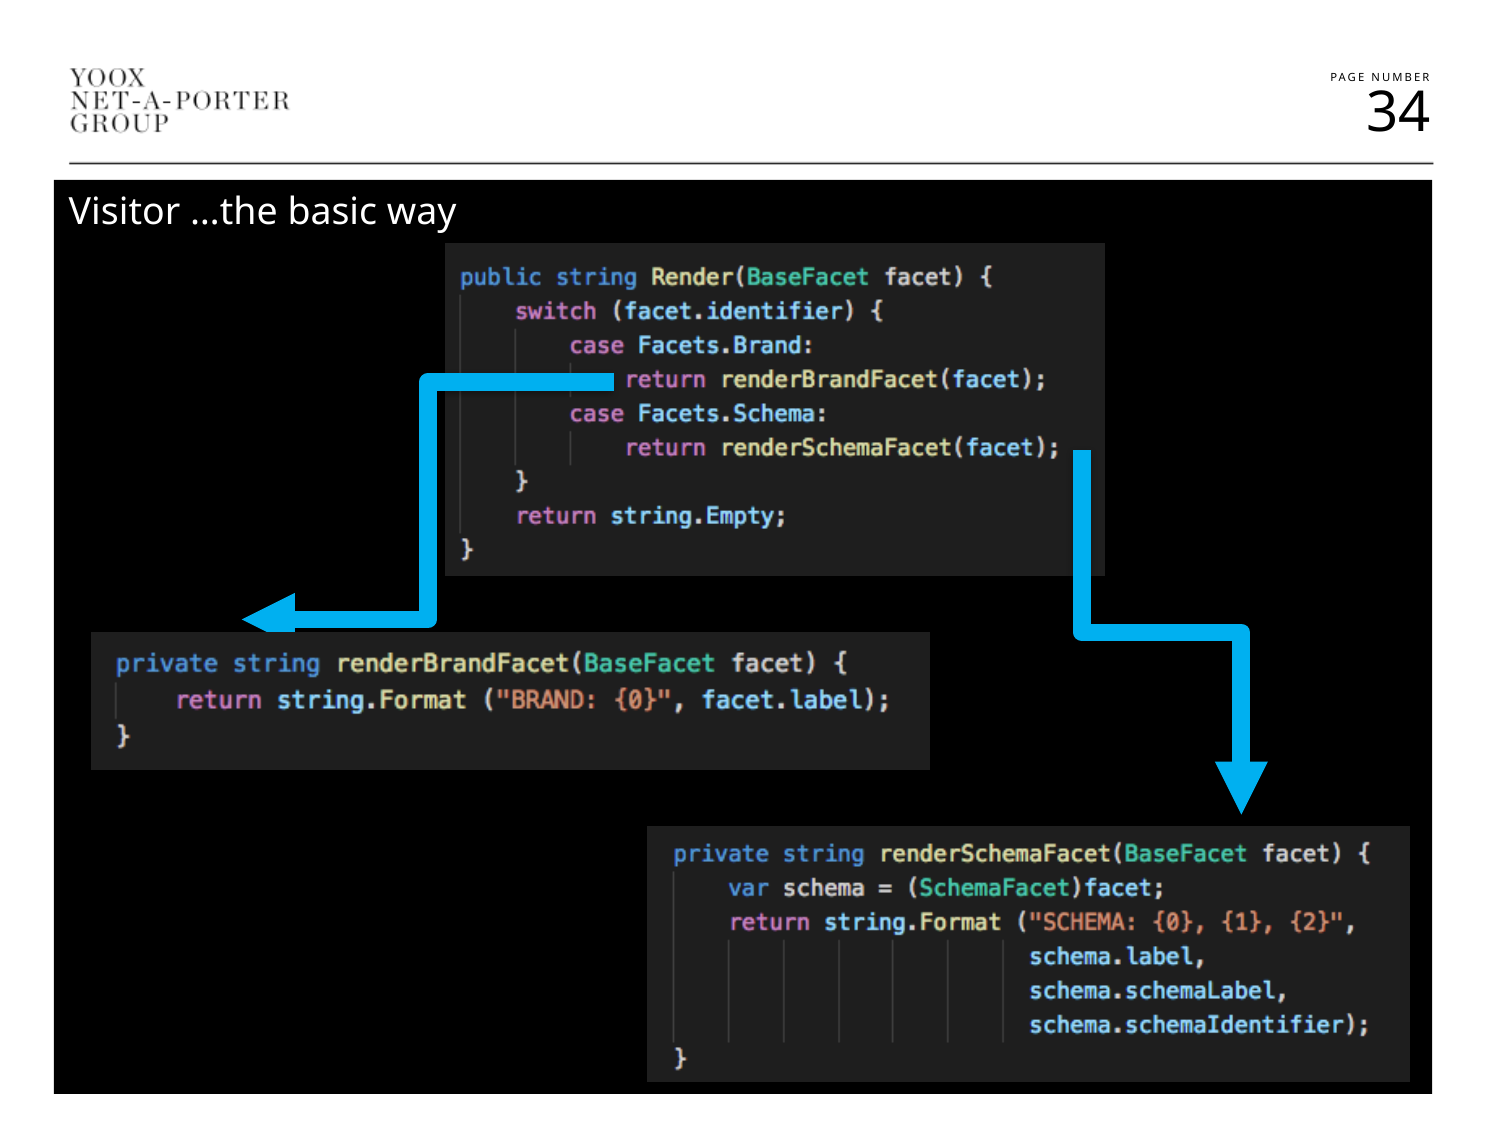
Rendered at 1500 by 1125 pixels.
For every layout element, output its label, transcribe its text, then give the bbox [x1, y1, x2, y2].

list Visitor …the basic way [53, 179, 1433, 1094]
picture [646, 826, 1410, 1082]
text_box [978, 552, 1345, 713]
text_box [241, 381, 615, 620]
picture [445, 243, 1105, 576]
picture [91, 632, 930, 770]
